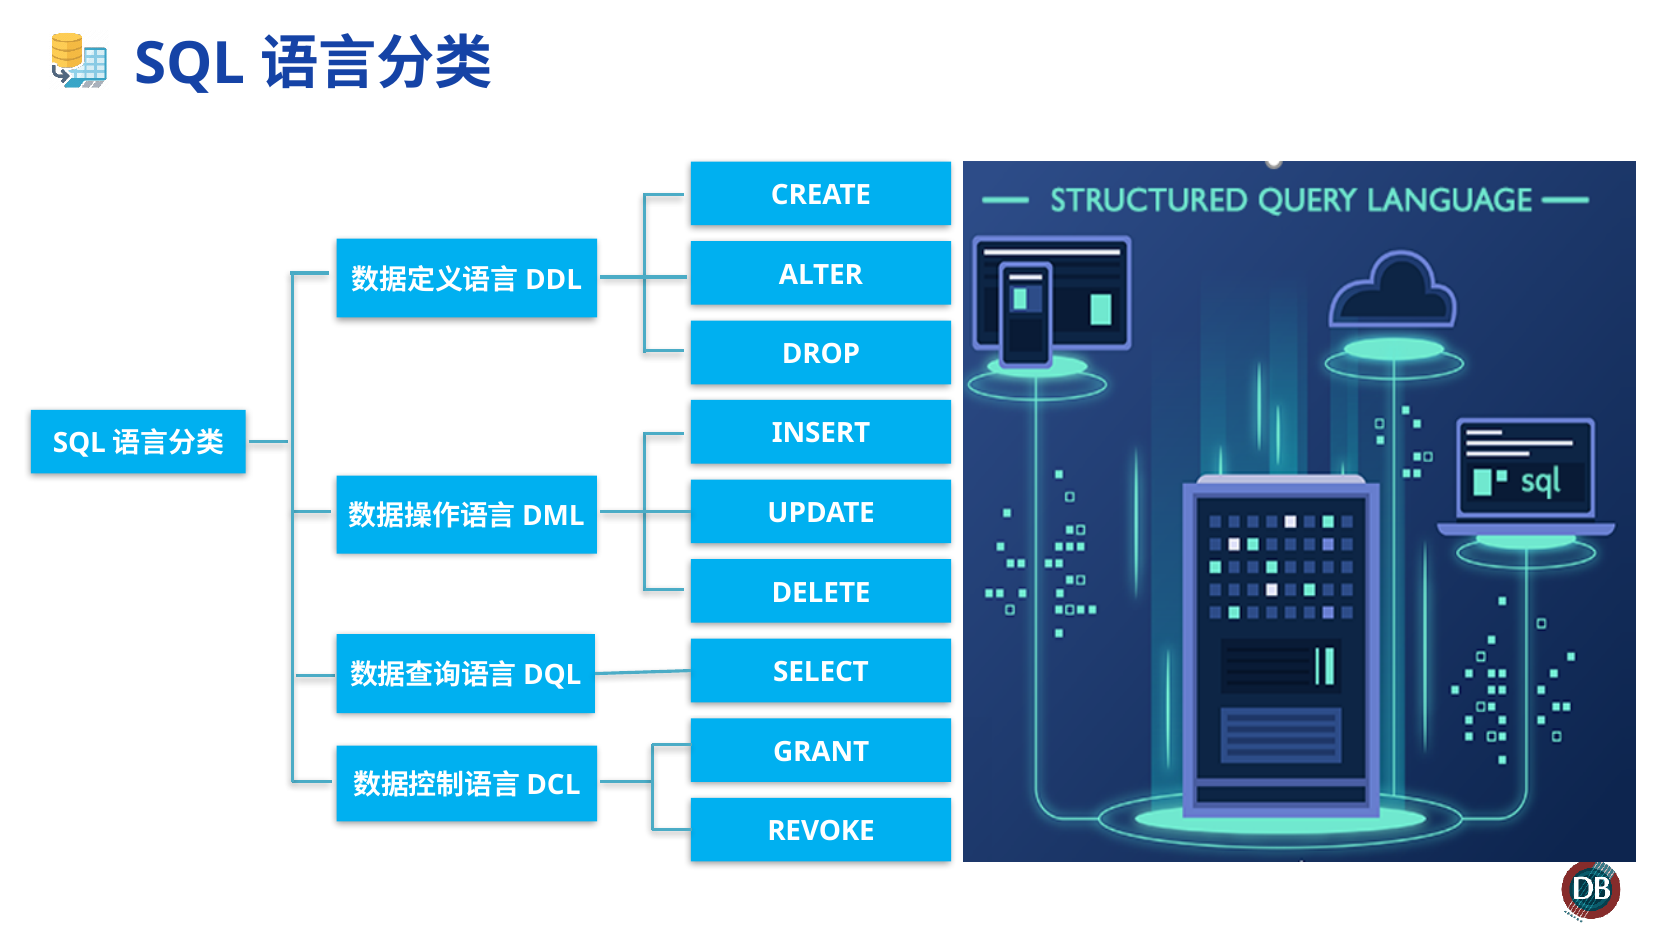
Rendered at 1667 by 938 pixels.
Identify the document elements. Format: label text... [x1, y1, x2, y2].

picture [1557, 862, 1623, 924]
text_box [30, 161, 952, 862]
title SQL语言分类 [118, 17, 1590, 103]
picture [49, 30, 109, 90]
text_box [963, 161, 1636, 862]
